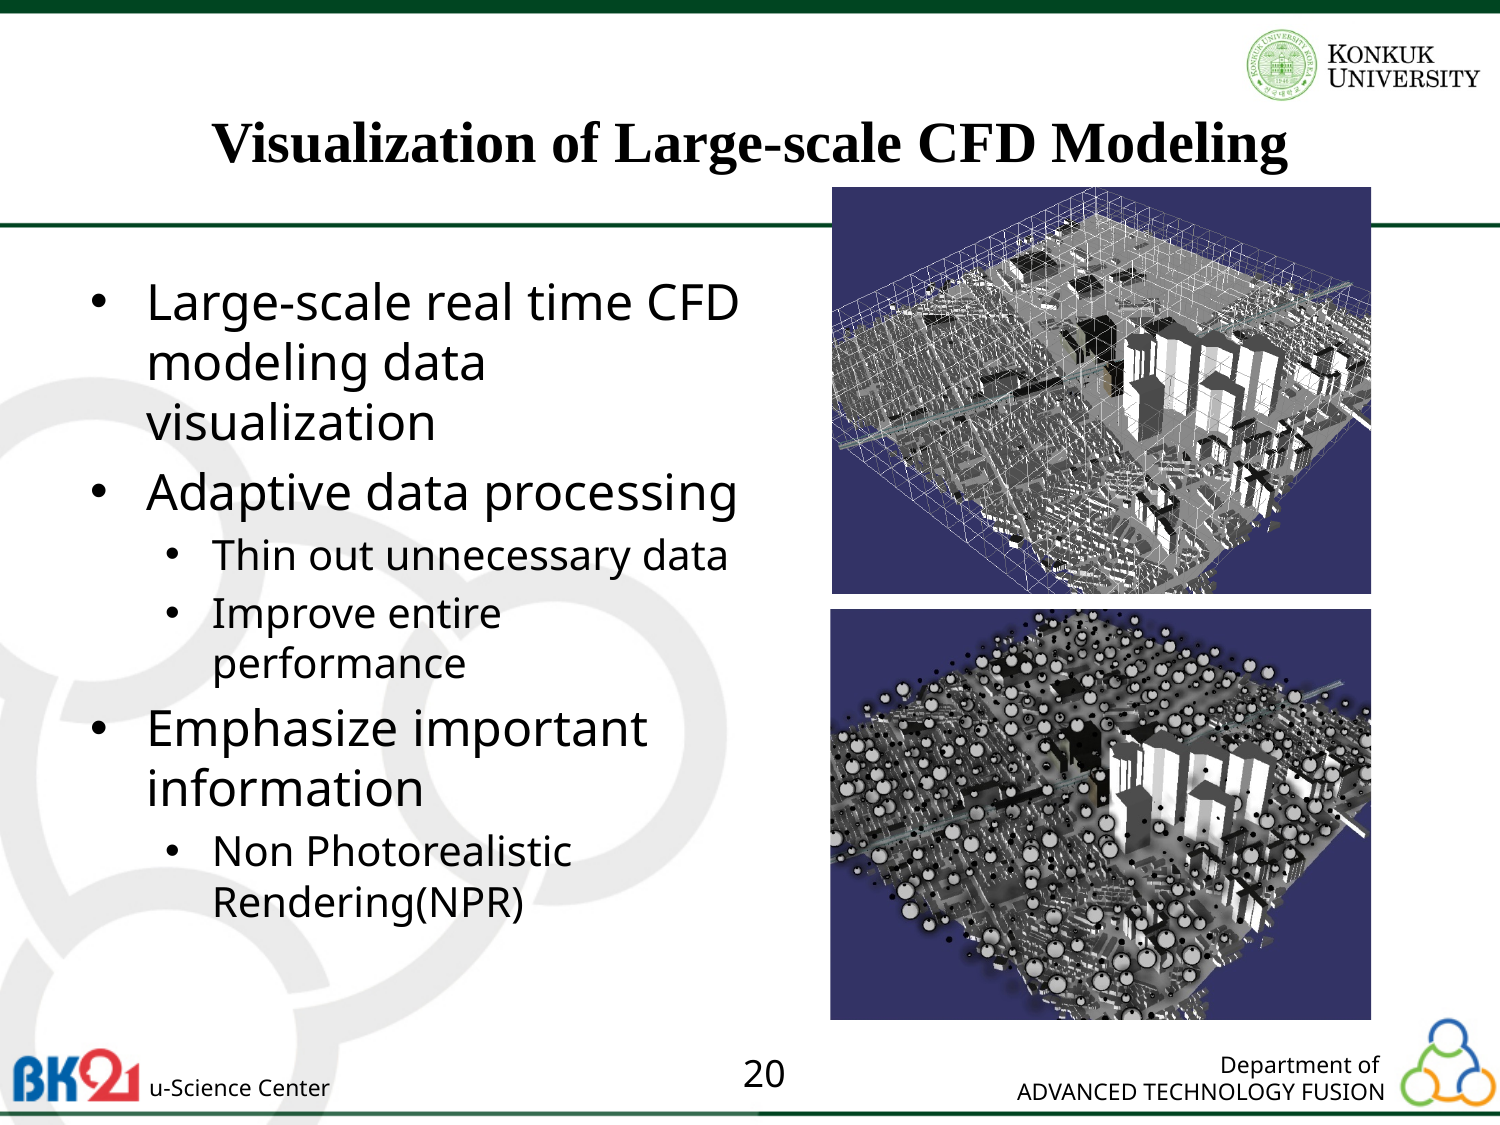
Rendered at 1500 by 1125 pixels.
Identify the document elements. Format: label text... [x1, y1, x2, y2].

picture [0, 0, 1500, 1125]
title Visualization of Large-scale CFD Modeling [75, 45, 1425, 233]
list Large-scale real time CFD modeling data visualization Adaptive data processing Thin out unnecessary data Improve entire performance Emphasize important information Non Photorealistic Rendering(NPR) [75, 262, 774, 1005]
